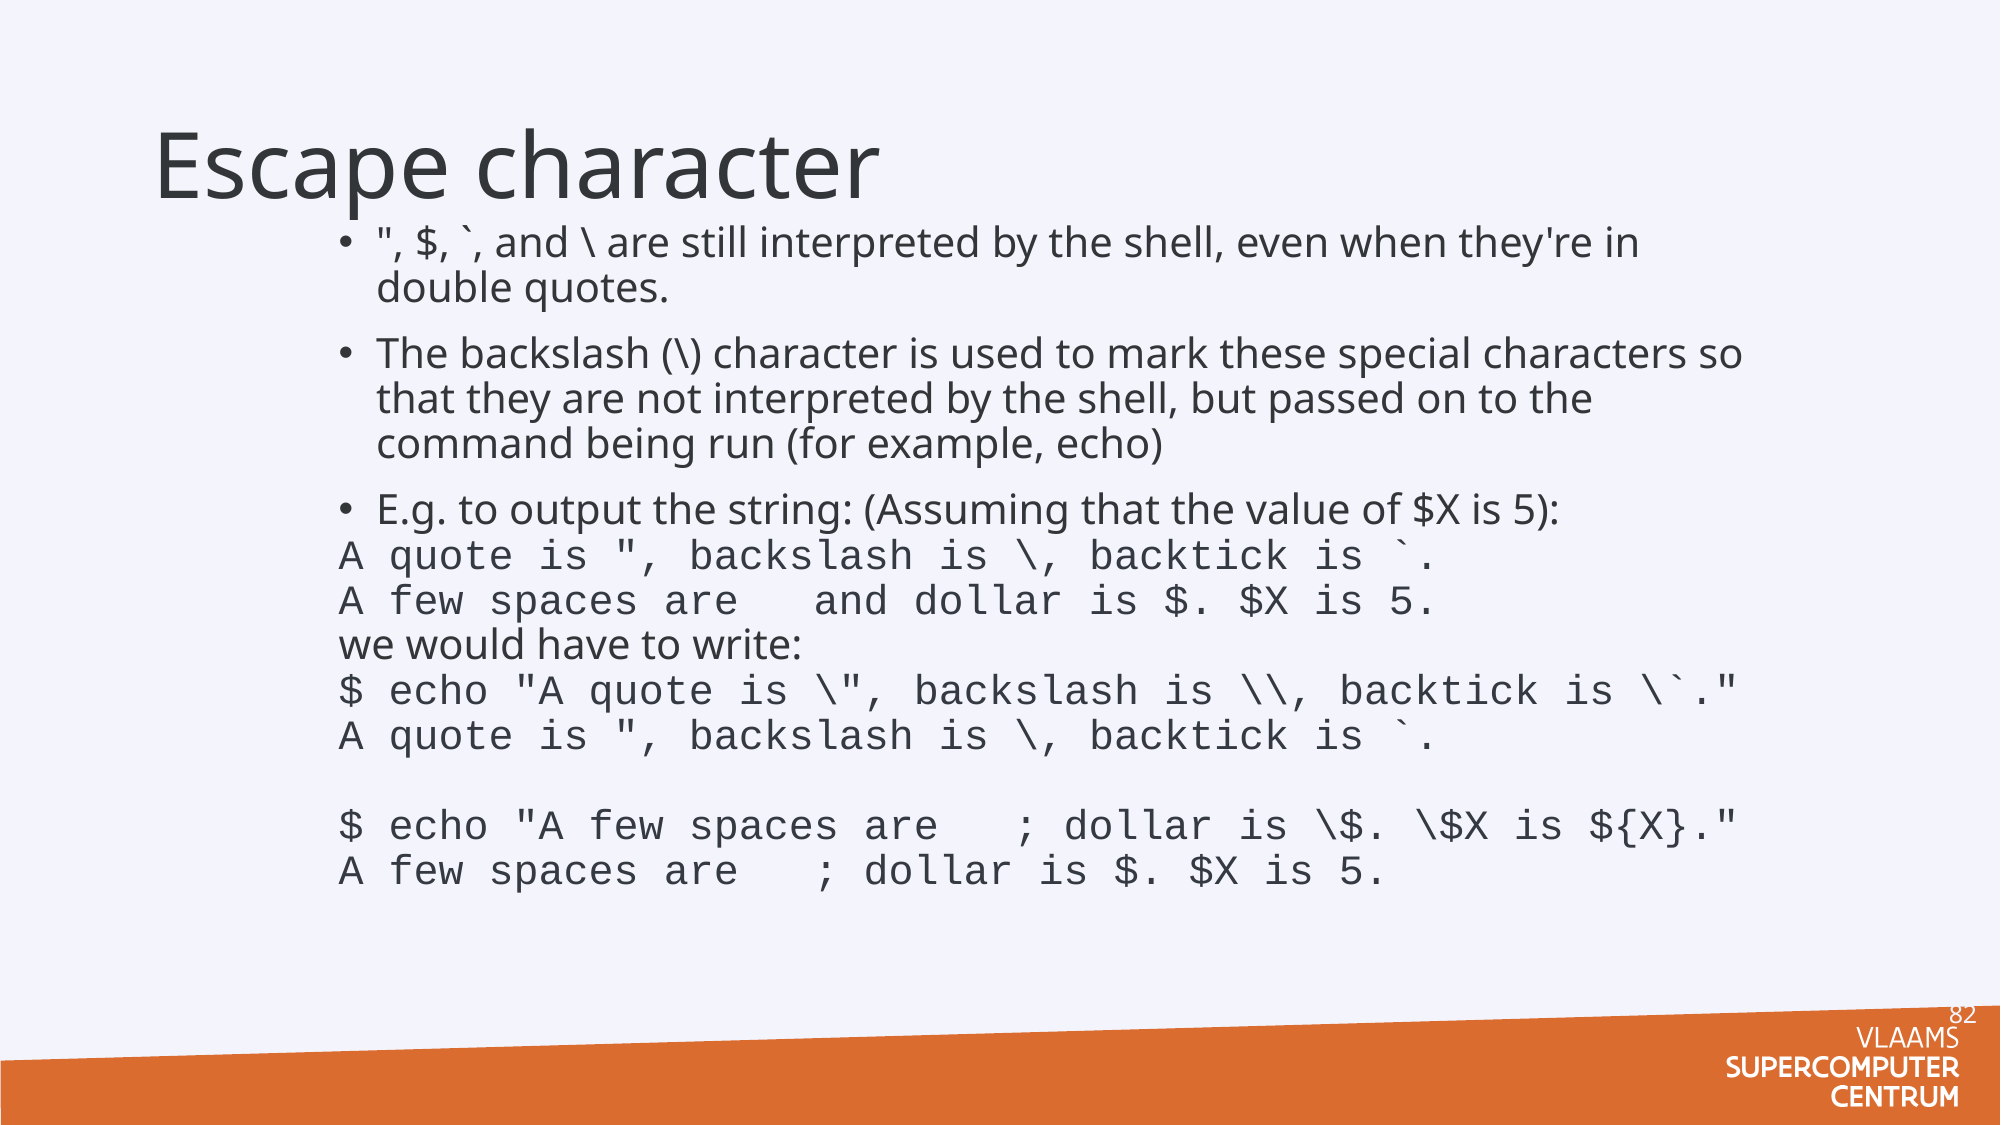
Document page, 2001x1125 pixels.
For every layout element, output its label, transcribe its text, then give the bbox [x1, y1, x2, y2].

picture [1725, 1021, 1960, 1117]
list ", $, `, and \ are still interpreted by the shell, even when they're in double quotes. The backslash (\) character is used to mark these special characters so that they are not interpreted by the shell, but passed on to the command being run (for example, echo) E.g. to output the string: (Assuming that the value of $X is 5): A quote is ", backslash is \, backtick is `. A few spaces are and dollar is $. $X is 5. we would have to write: $ echo "A quote is \", backslash is \\, backtick is \`." A quote is ", backslash is \, backtick is `. $ echo "A few spaces are ; dollar is \$. \$X is ${X}." A few spaces are ; dollar is $. $X is 5. [338, 221, 1745, 948]
slide_number 82 [1787, 992, 1993, 1040]
title Escape character [137, 59, 1863, 278]
